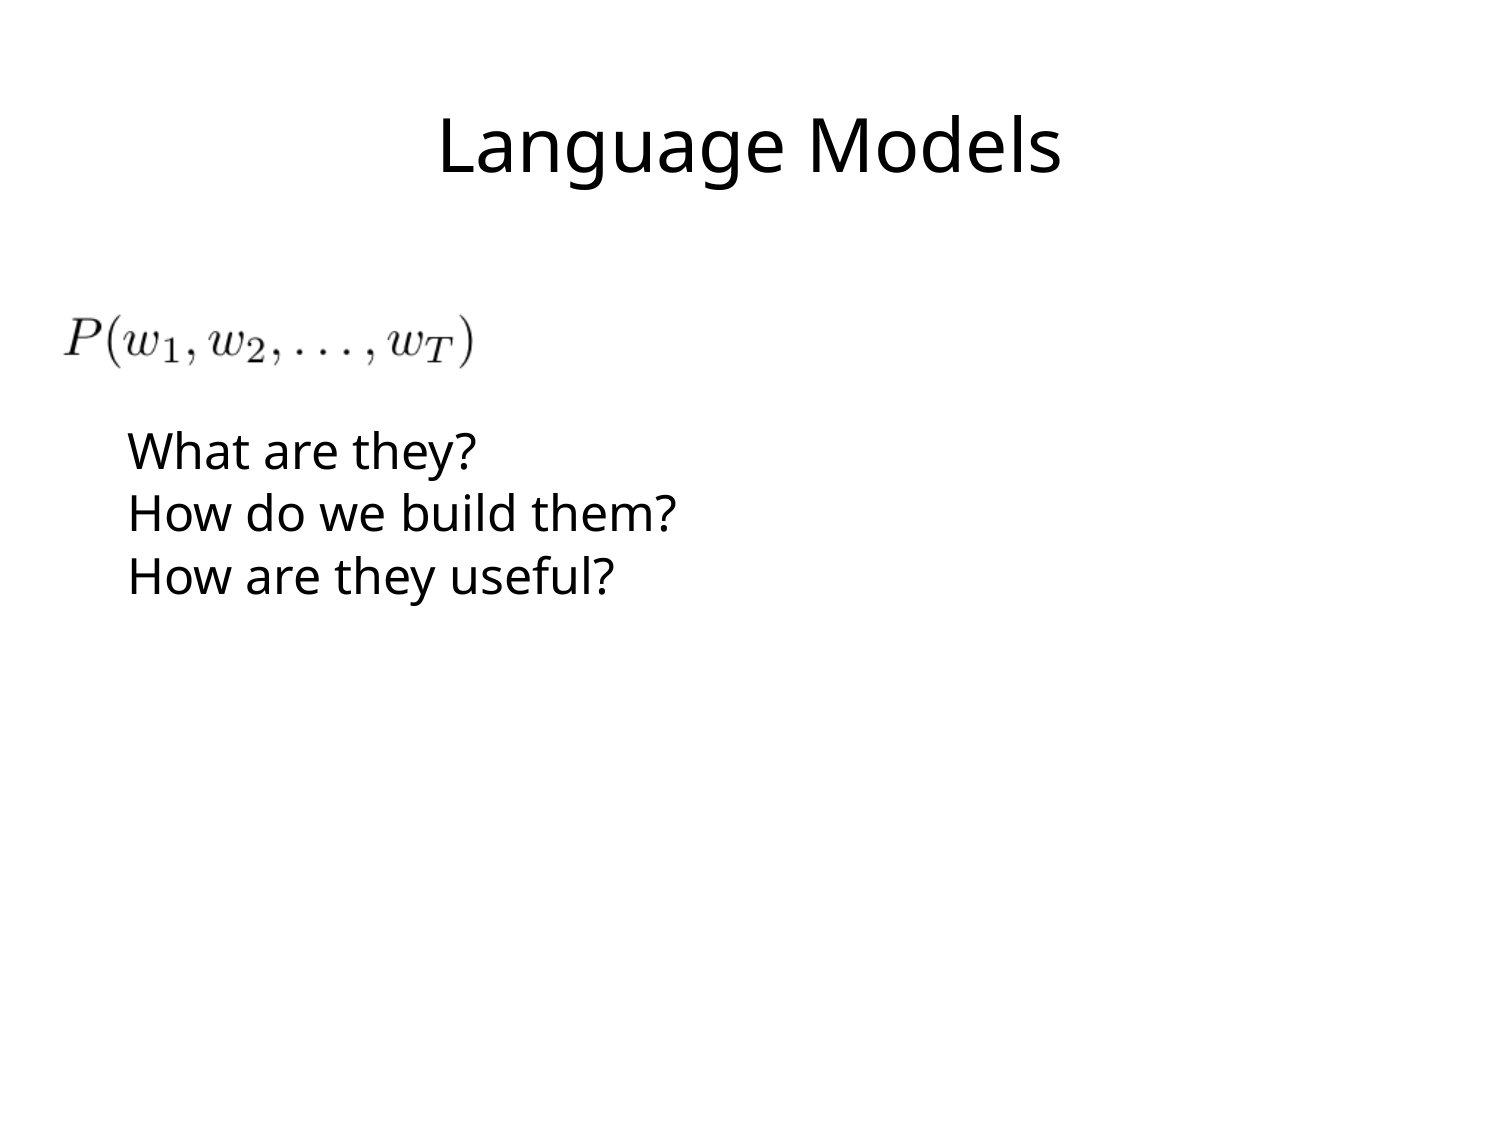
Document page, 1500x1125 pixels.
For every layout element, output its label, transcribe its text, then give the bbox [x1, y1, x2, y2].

picture [62, 312, 479, 370]
text_box How are they useful? [112, 536, 713, 612]
text_box How do we build them? [112, 474, 713, 536]
text_box What are they? [112, 412, 713, 474]
text_box Language Models [0, 90, 1500, 203]
